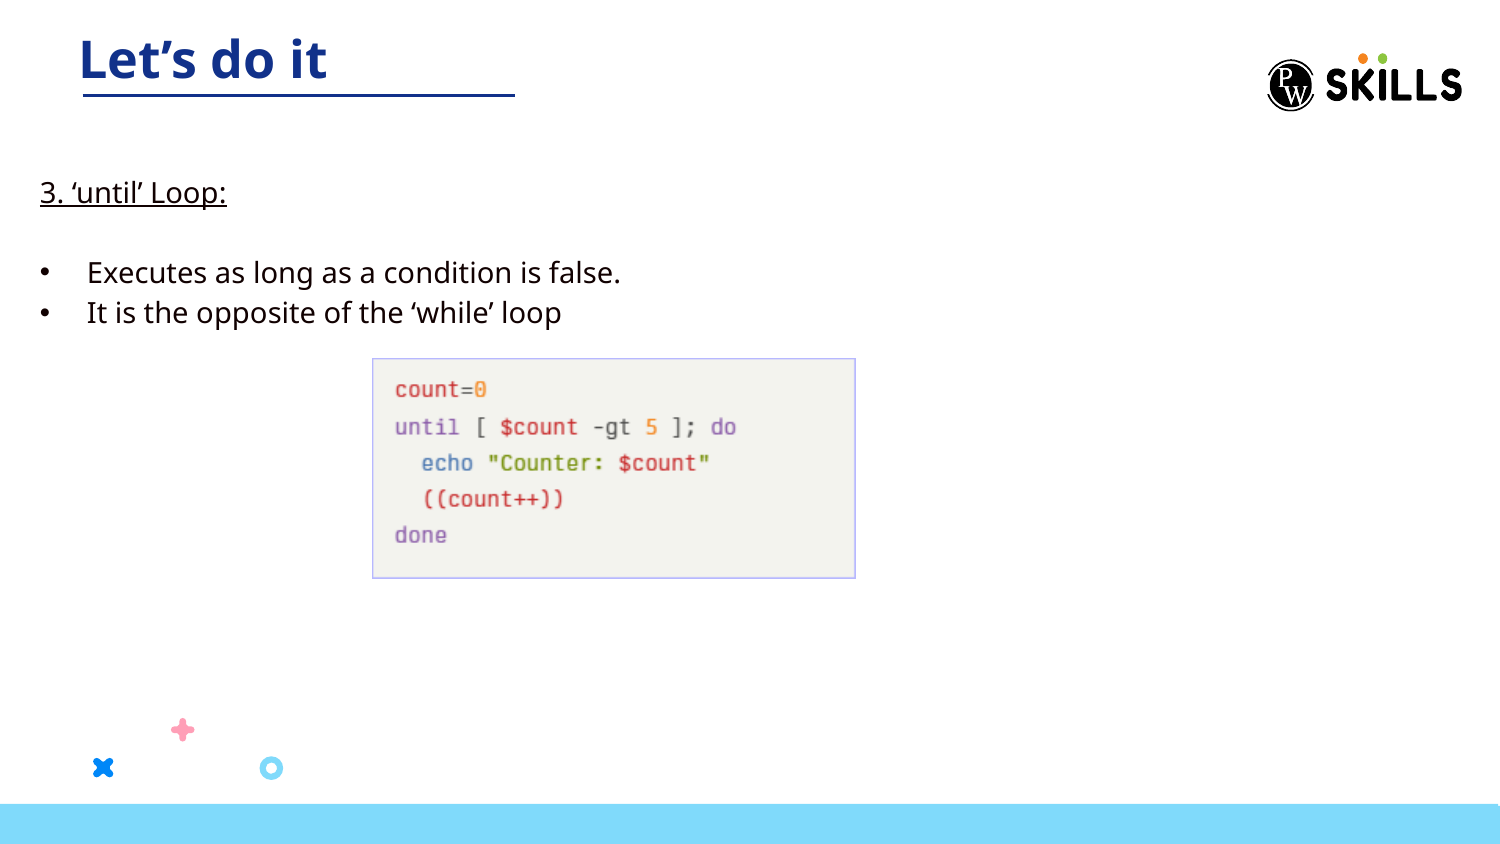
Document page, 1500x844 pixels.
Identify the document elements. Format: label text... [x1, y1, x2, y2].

picture [372, 358, 857, 580]
picture [1266, 53, 1463, 112]
title Let’s do it [49, 11, 1204, 134]
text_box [92, 717, 284, 781]
text_box [0, 805, 1500, 844]
list 3. ‘until’ Loop: Executes as long as a condition is false. It is the opposite of the ‘while’ loop [0, 153, 1418, 661]
